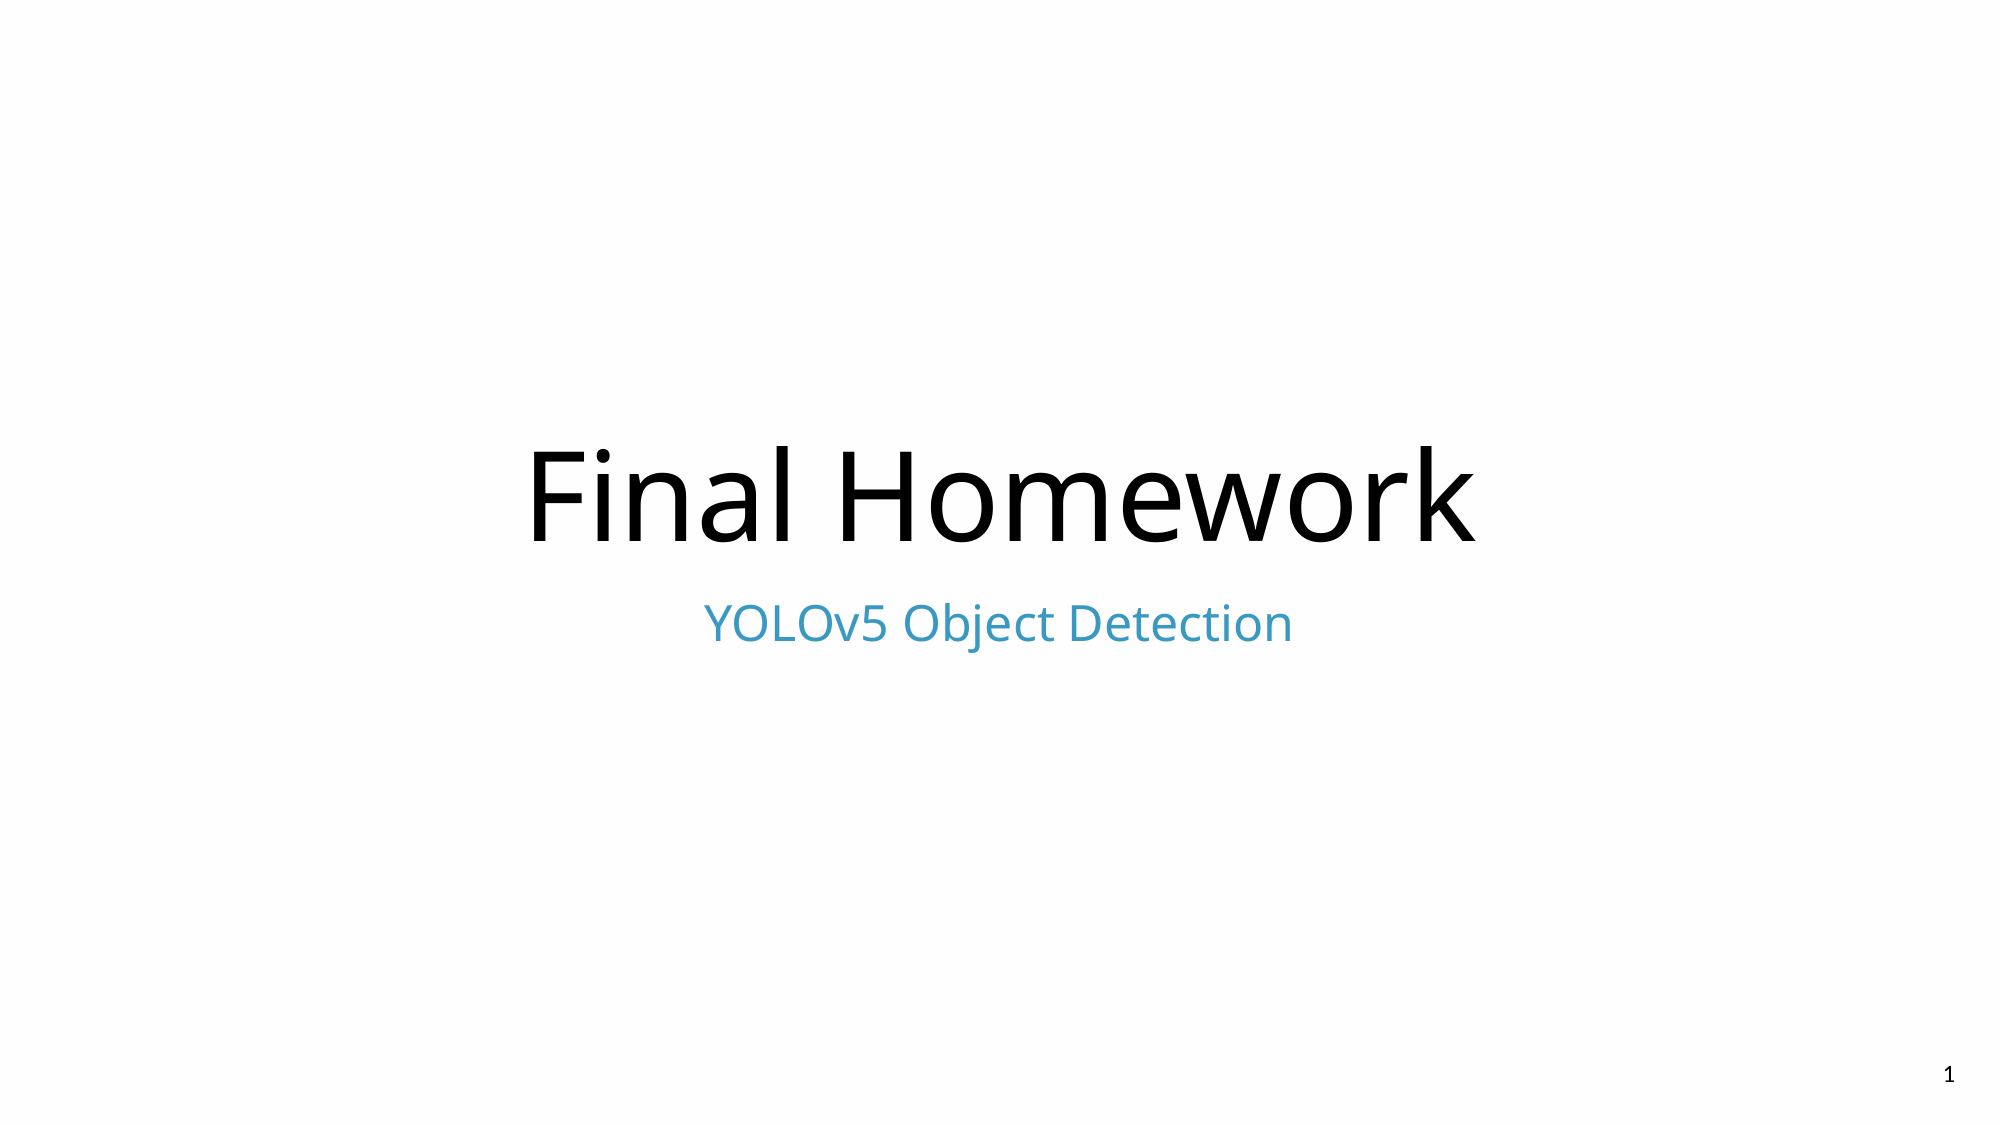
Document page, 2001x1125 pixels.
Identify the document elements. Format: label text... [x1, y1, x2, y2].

slide_number 1 [1520, 1042, 1971, 1103]
title Final Homework [249, 184, 1750, 576]
subtitle YOLOv5 Object Detection [249, 590, 1750, 863]
